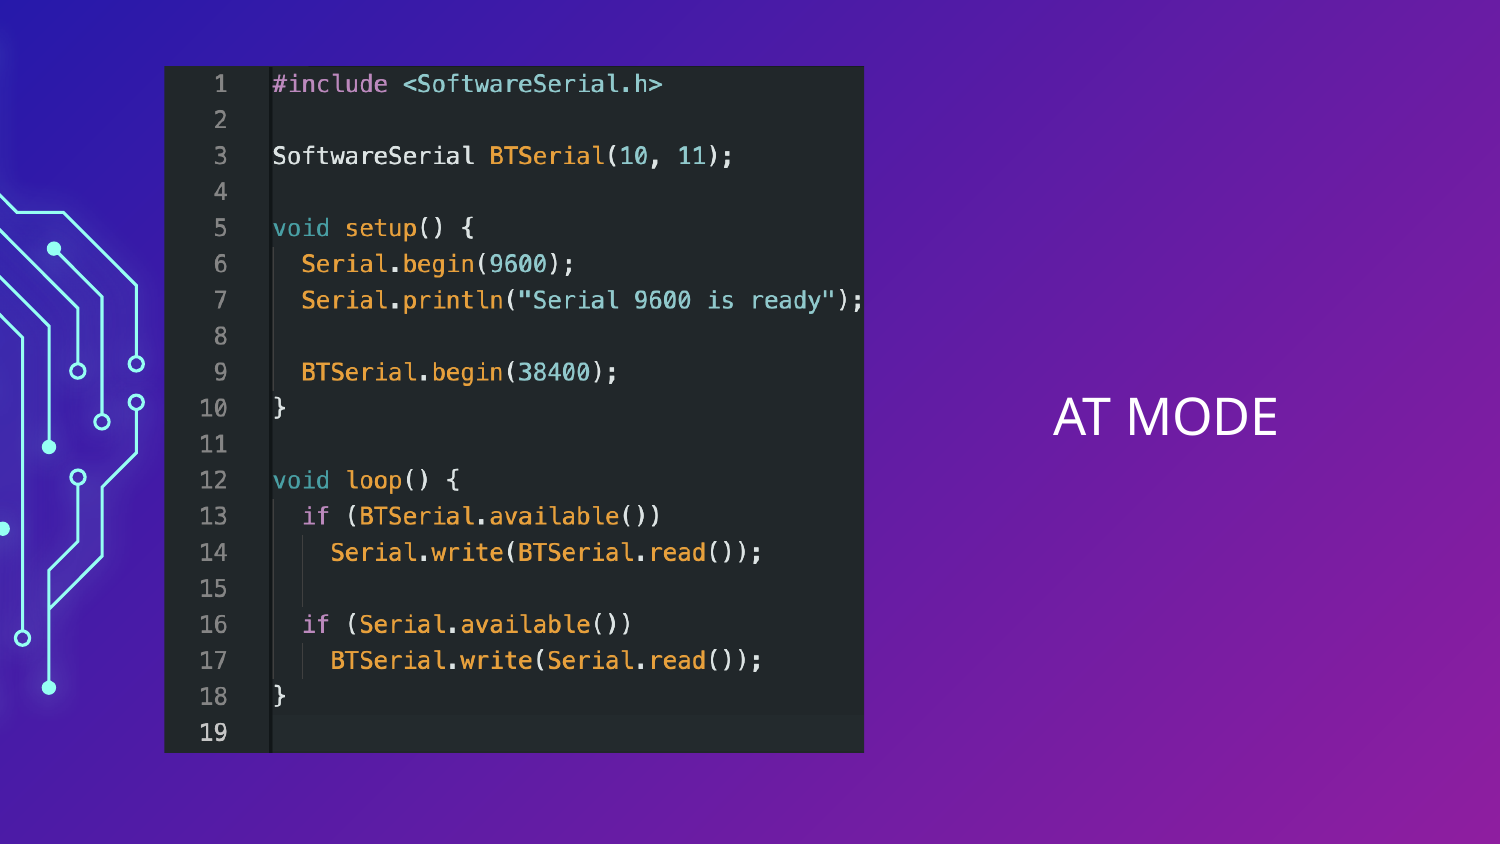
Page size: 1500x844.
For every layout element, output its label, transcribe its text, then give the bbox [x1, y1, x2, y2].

picture [164, 65, 865, 753]
text_box AT MODE [1053, 383, 1458, 460]
